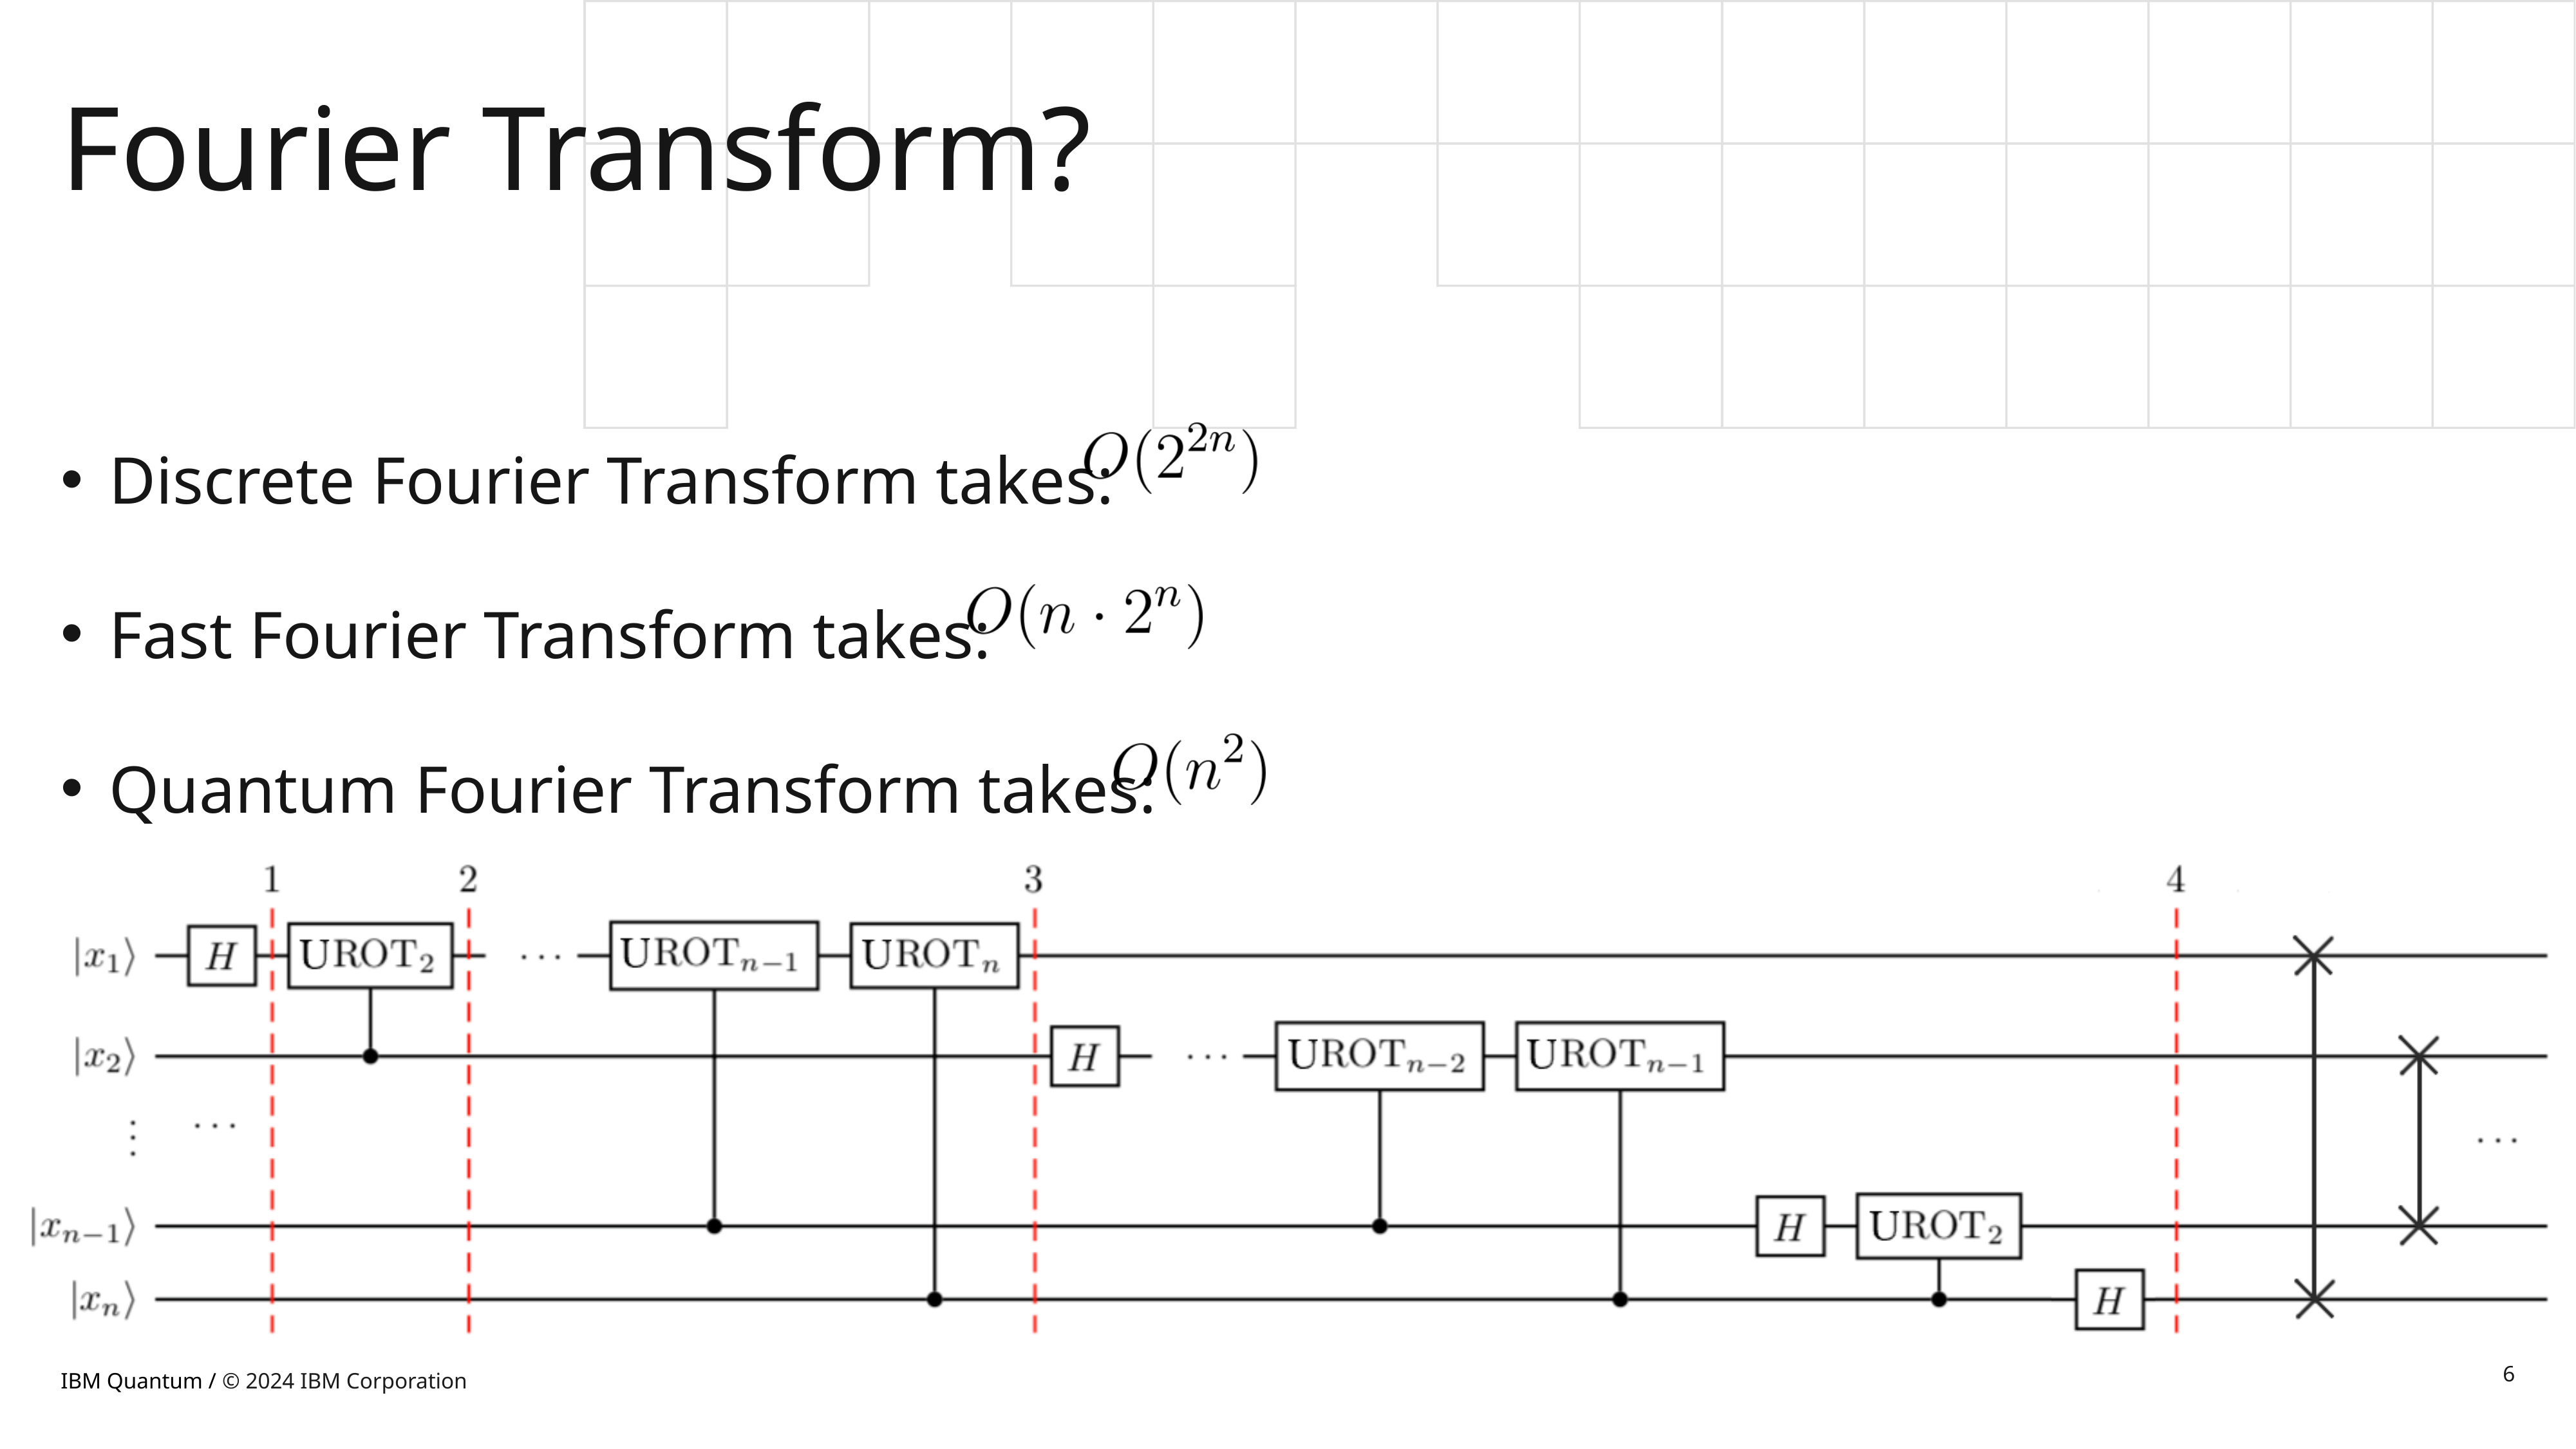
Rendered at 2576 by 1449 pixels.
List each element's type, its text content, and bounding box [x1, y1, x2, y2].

list Discrete Fourier Transform takes: Fast Fourier Transform takes: Quantum Fourier Transform takes: [60, 361, 1660, 844]
picture [964, 583, 1203, 649]
picture [1111, 734, 1266, 806]
picture [583, 0, 2576, 495]
title Fourier Transform? [60, 60, 579, 223]
slide_number 6 [2487, 1370, 2515, 1390]
picture [0, 846, 2576, 1363]
